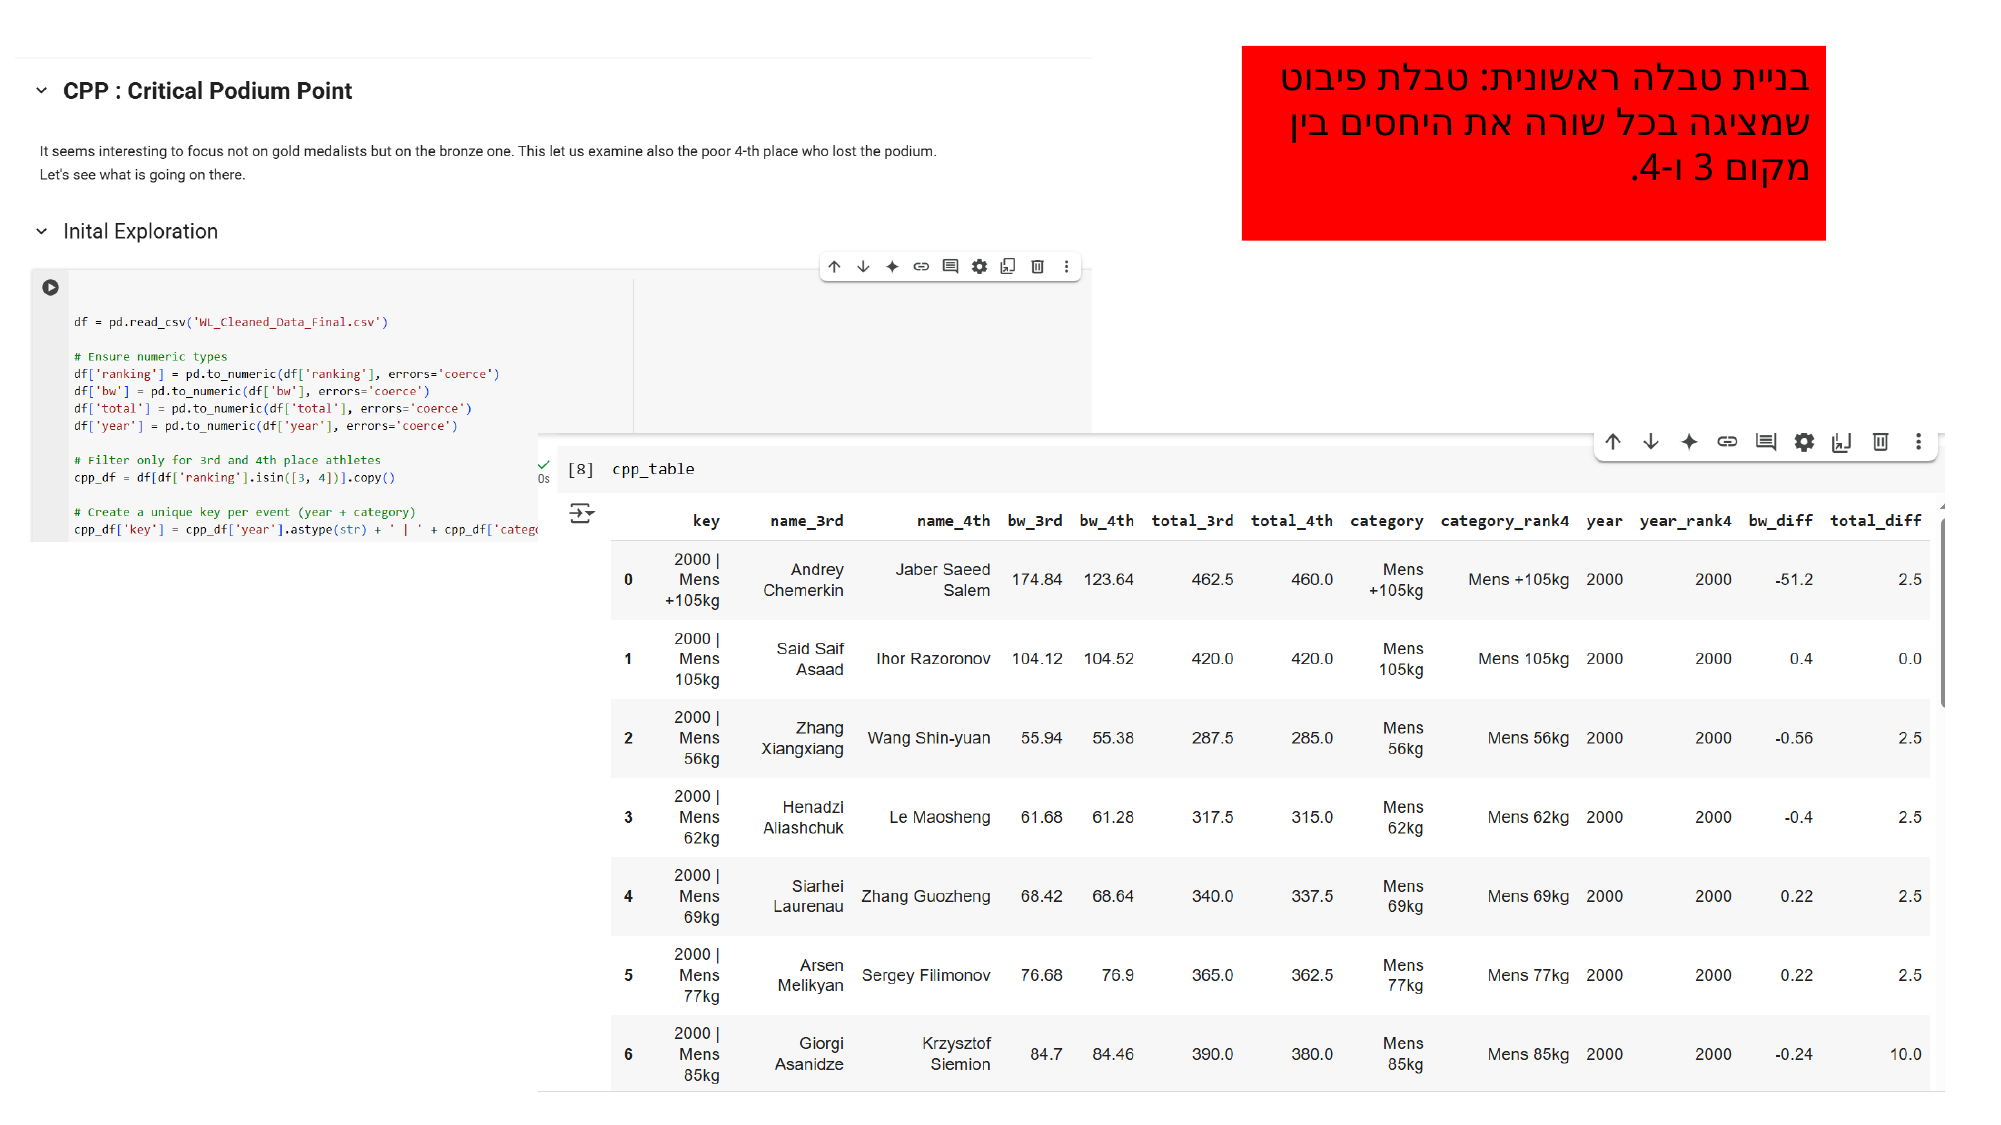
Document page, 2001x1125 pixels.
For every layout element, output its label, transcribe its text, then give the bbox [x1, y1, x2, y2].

picture [15, 57, 1945, 1094]
text_box בניית טבלה ראשונית: טבלת פיבוט שמציגה בכל שורה את היחסים בין מקום 3 ו-4. [1241, 45, 1826, 241]
